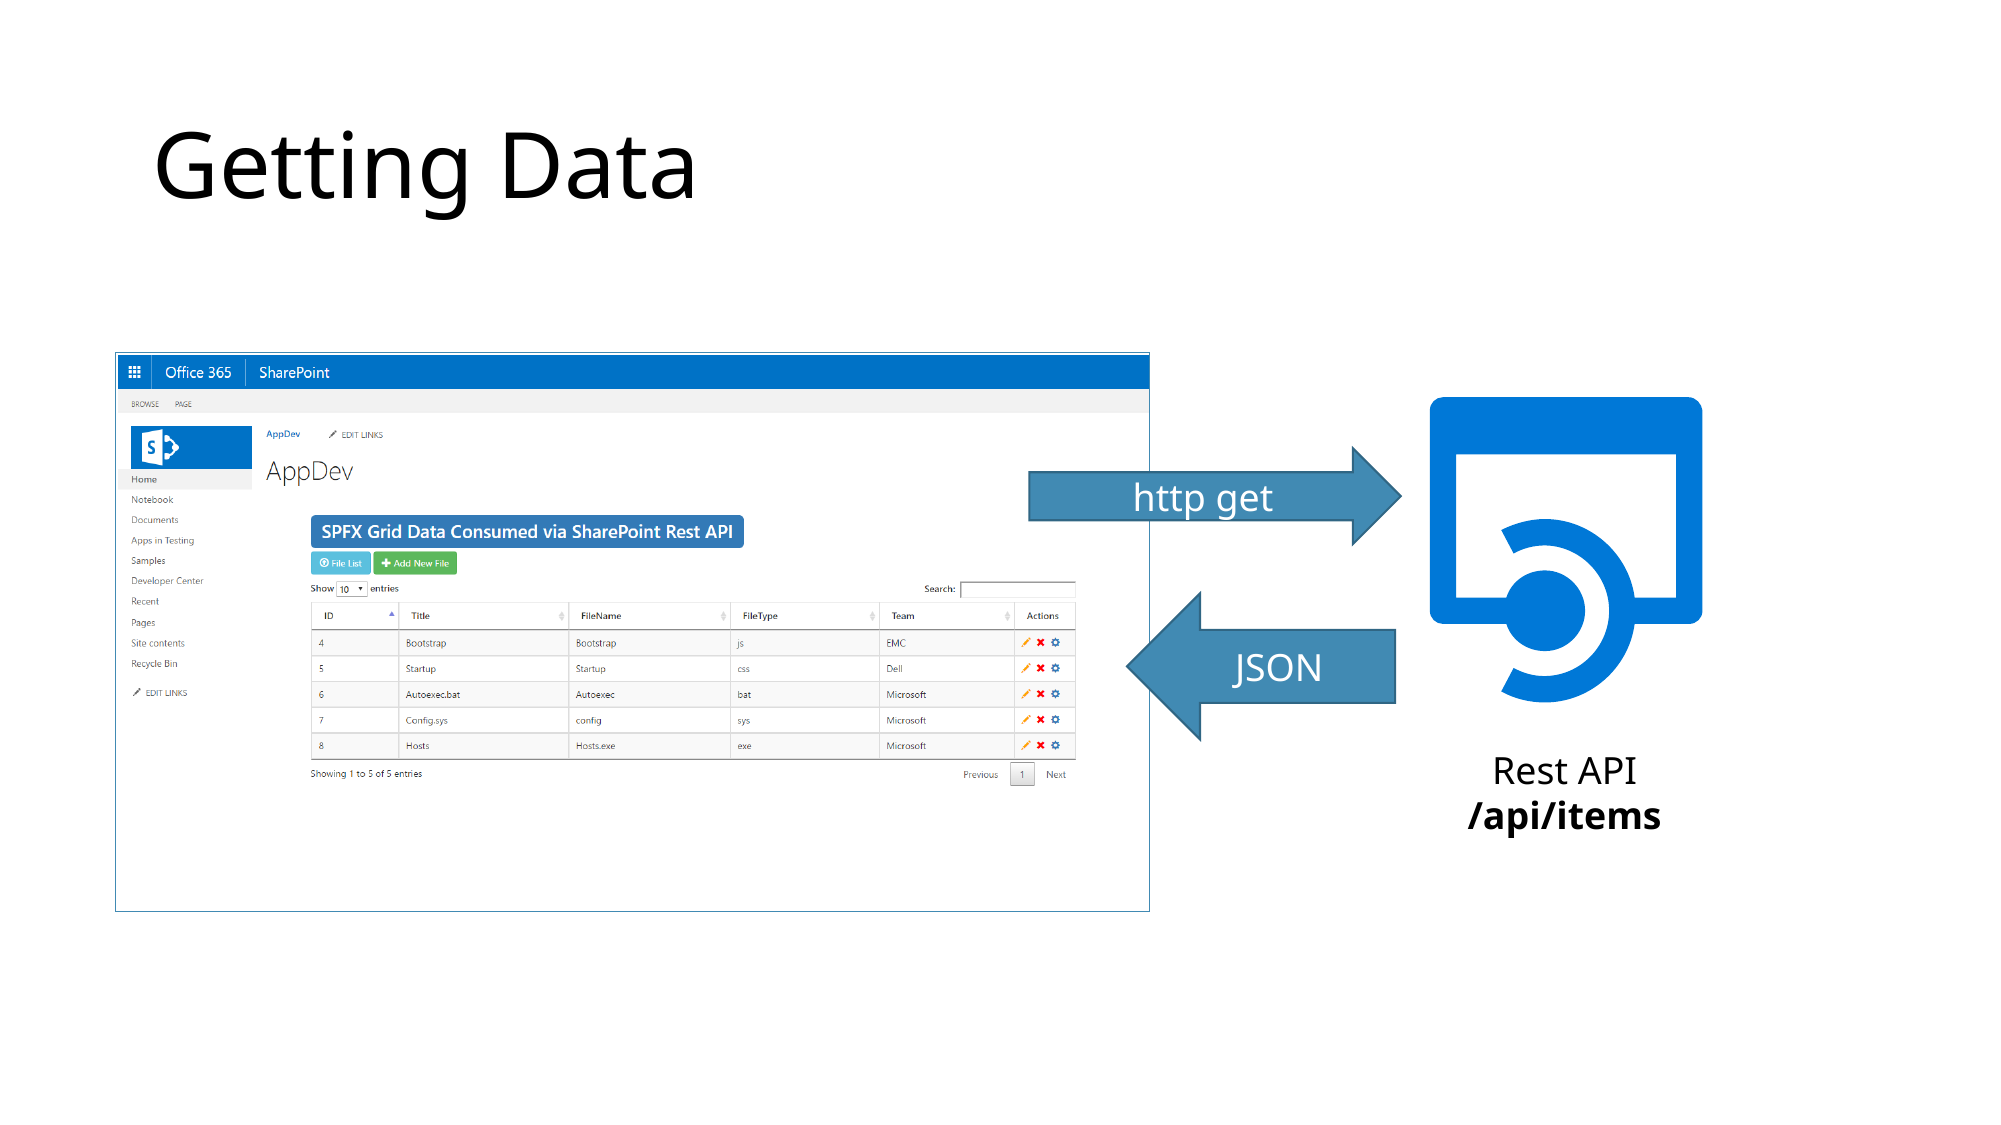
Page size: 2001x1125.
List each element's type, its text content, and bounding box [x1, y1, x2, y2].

title Getting Data [137, 59, 1863, 278]
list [1425, 392, 1705, 705]
text_box http get [1150, 445, 1403, 547]
picture [115, 352, 1150, 912]
text_box JSON [1150, 590, 1397, 742]
text_box Rest API /api/items [1395, 739, 1735, 844]
